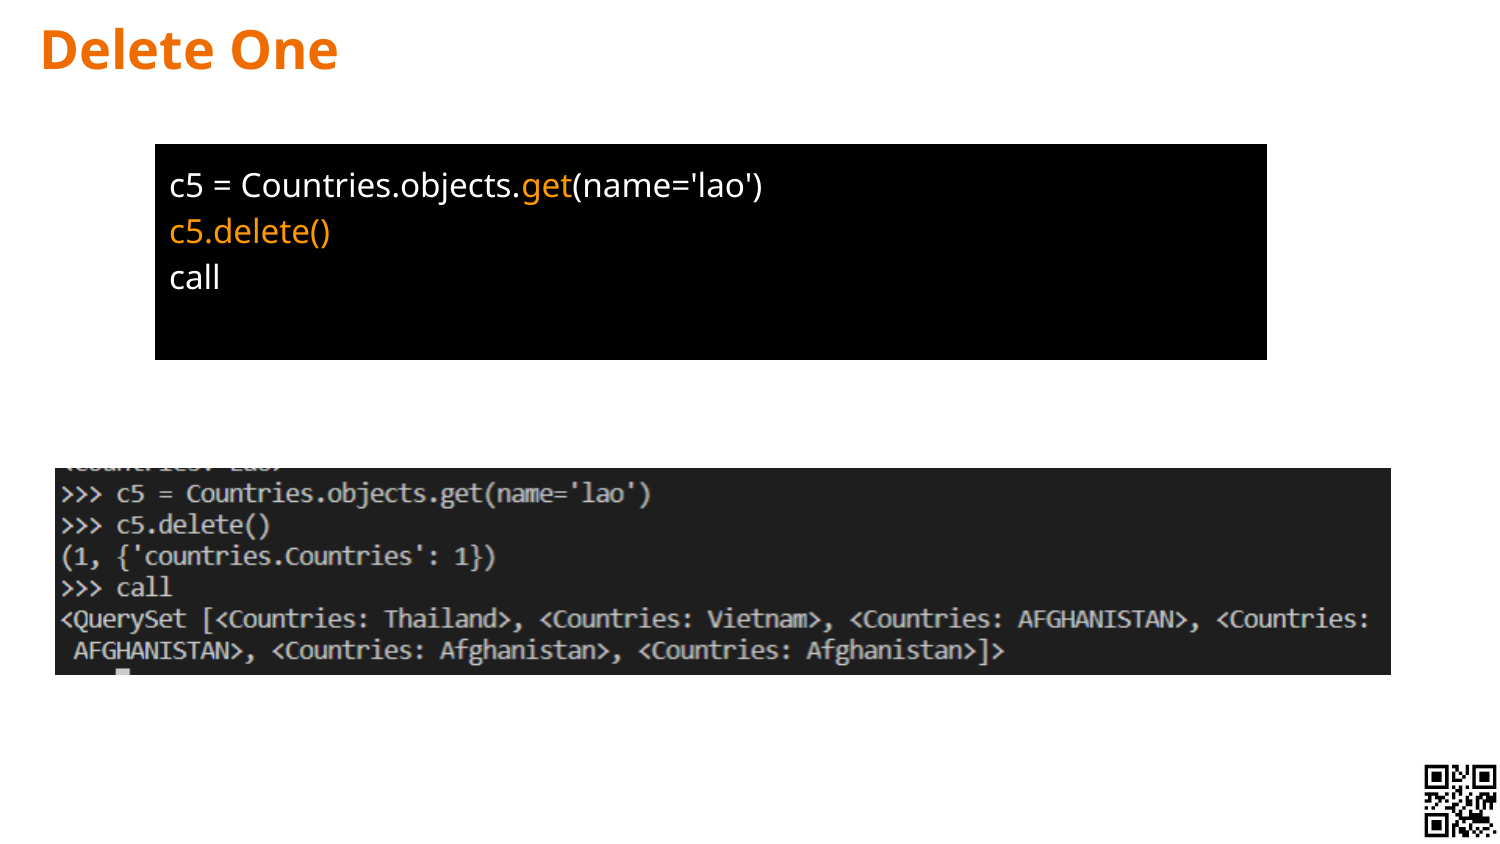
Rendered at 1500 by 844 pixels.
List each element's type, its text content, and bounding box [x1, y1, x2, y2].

picture [1421, 762, 1500, 839]
text_box c5 = Countries.objects.get(name='lao') c5.delete() call [154, 143, 1268, 361]
picture [55, 468, 1391, 675]
title Delete One [24, 0, 1422, 86]
